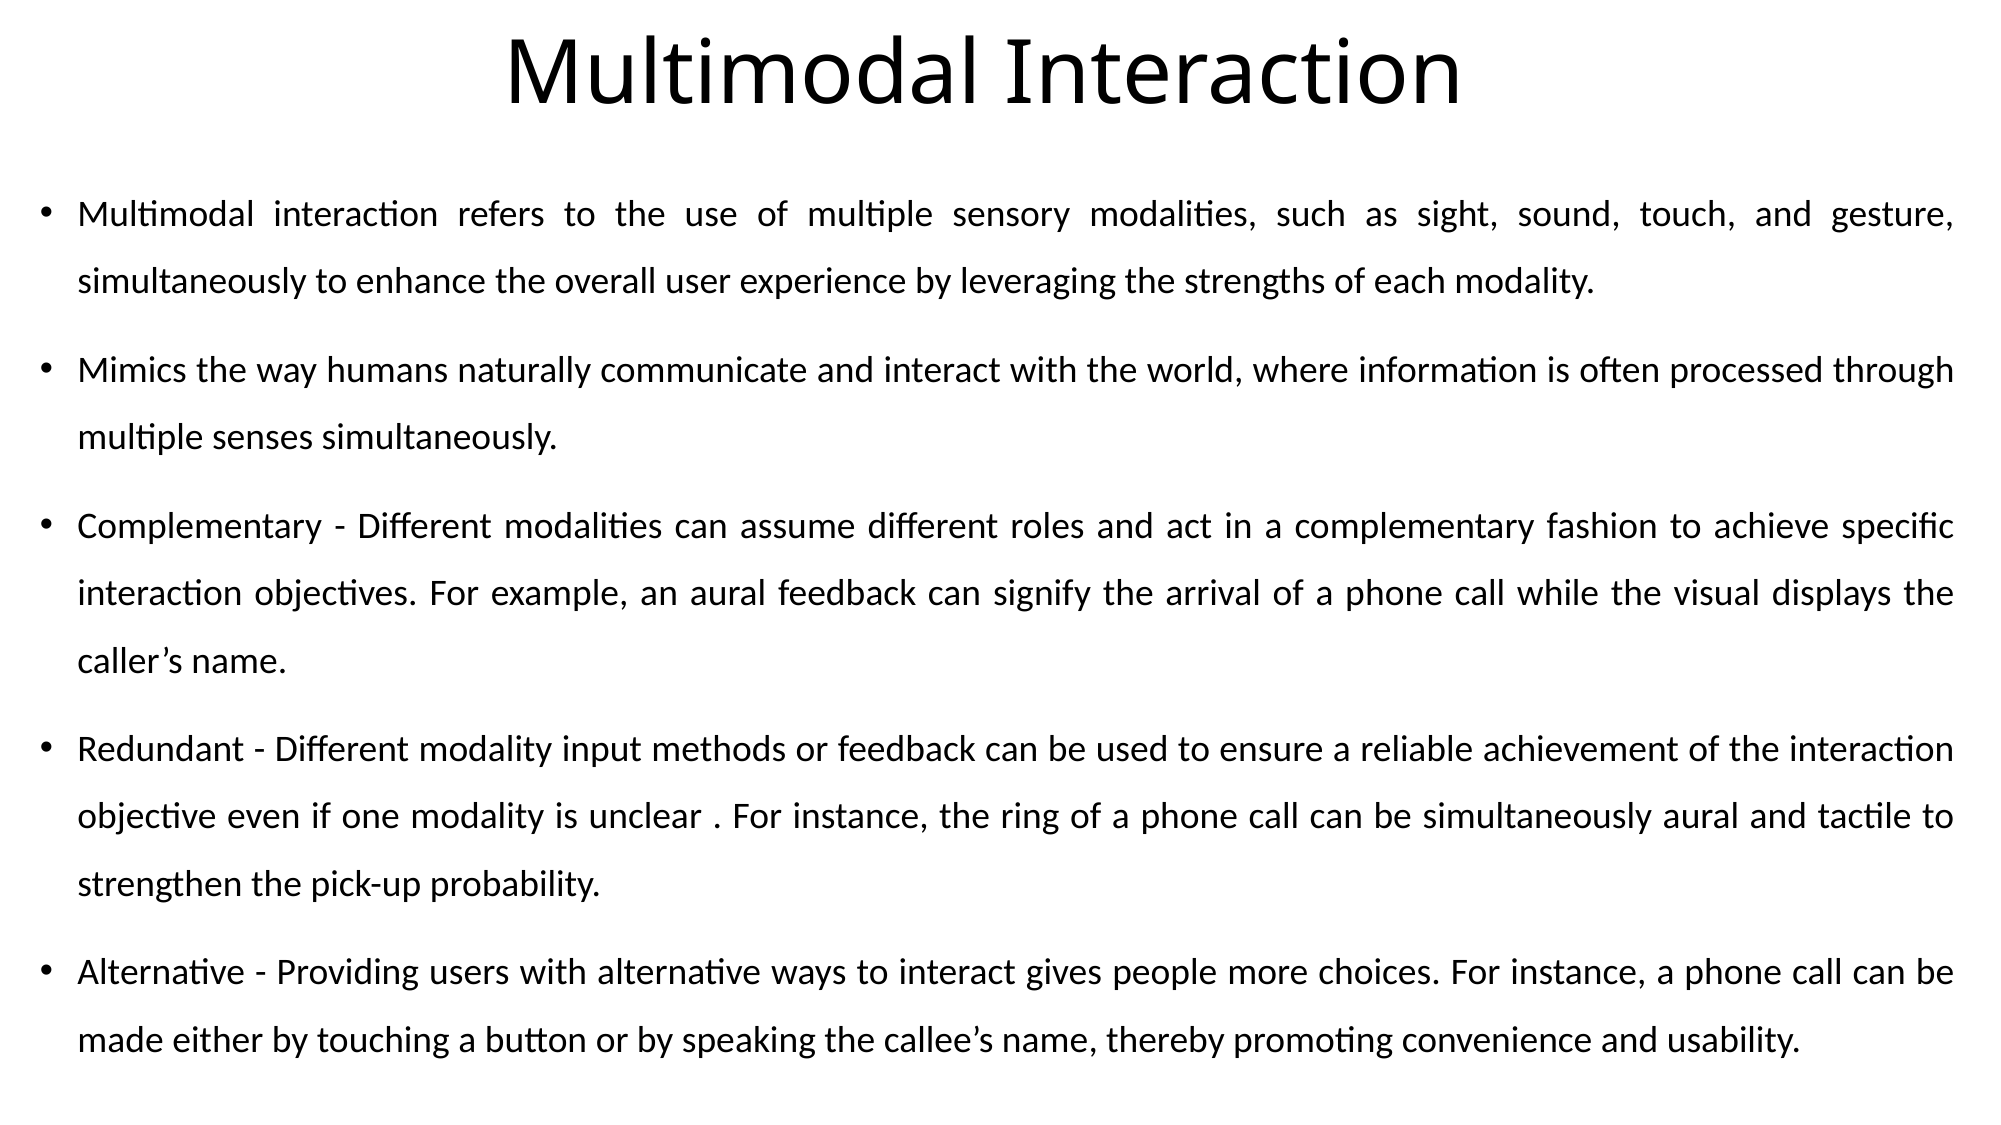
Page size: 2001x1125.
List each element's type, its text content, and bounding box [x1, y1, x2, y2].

title Multimodal Interaction [121, 19, 1847, 132]
list Multimodal interaction refers to the use of multiple sensory modalities, such as sight, sound, touch, and gesture, simultaneously to enhance the overall user experience by leveraging the strengths of each modality. Mimics the way humans naturally communicate and interact with the world, where information is often processed through multiple senses simultaneously. Complementary - Different modalities can assume different roles and act in a complementary fashion to achieve specific interaction objectives. For example, an aural feedback can signify the arrival of a phone call while the visual displays the caller’s name. Redundant - Different modality input methods or feedback can be used to ensure a reliable achievement of the interaction objective even if one modality is unclear . For instance, the ring of a phone call can be simultaneously aural and tactile to strengthen the pick-up probability. Alternative - Providing users with alternative ways to interact gives people more choices. For instance, a phone call can be made either by touching a button or by speaking the callee’s name, thereby promoting convenience and usability. [24, 158, 1972, 1106]
